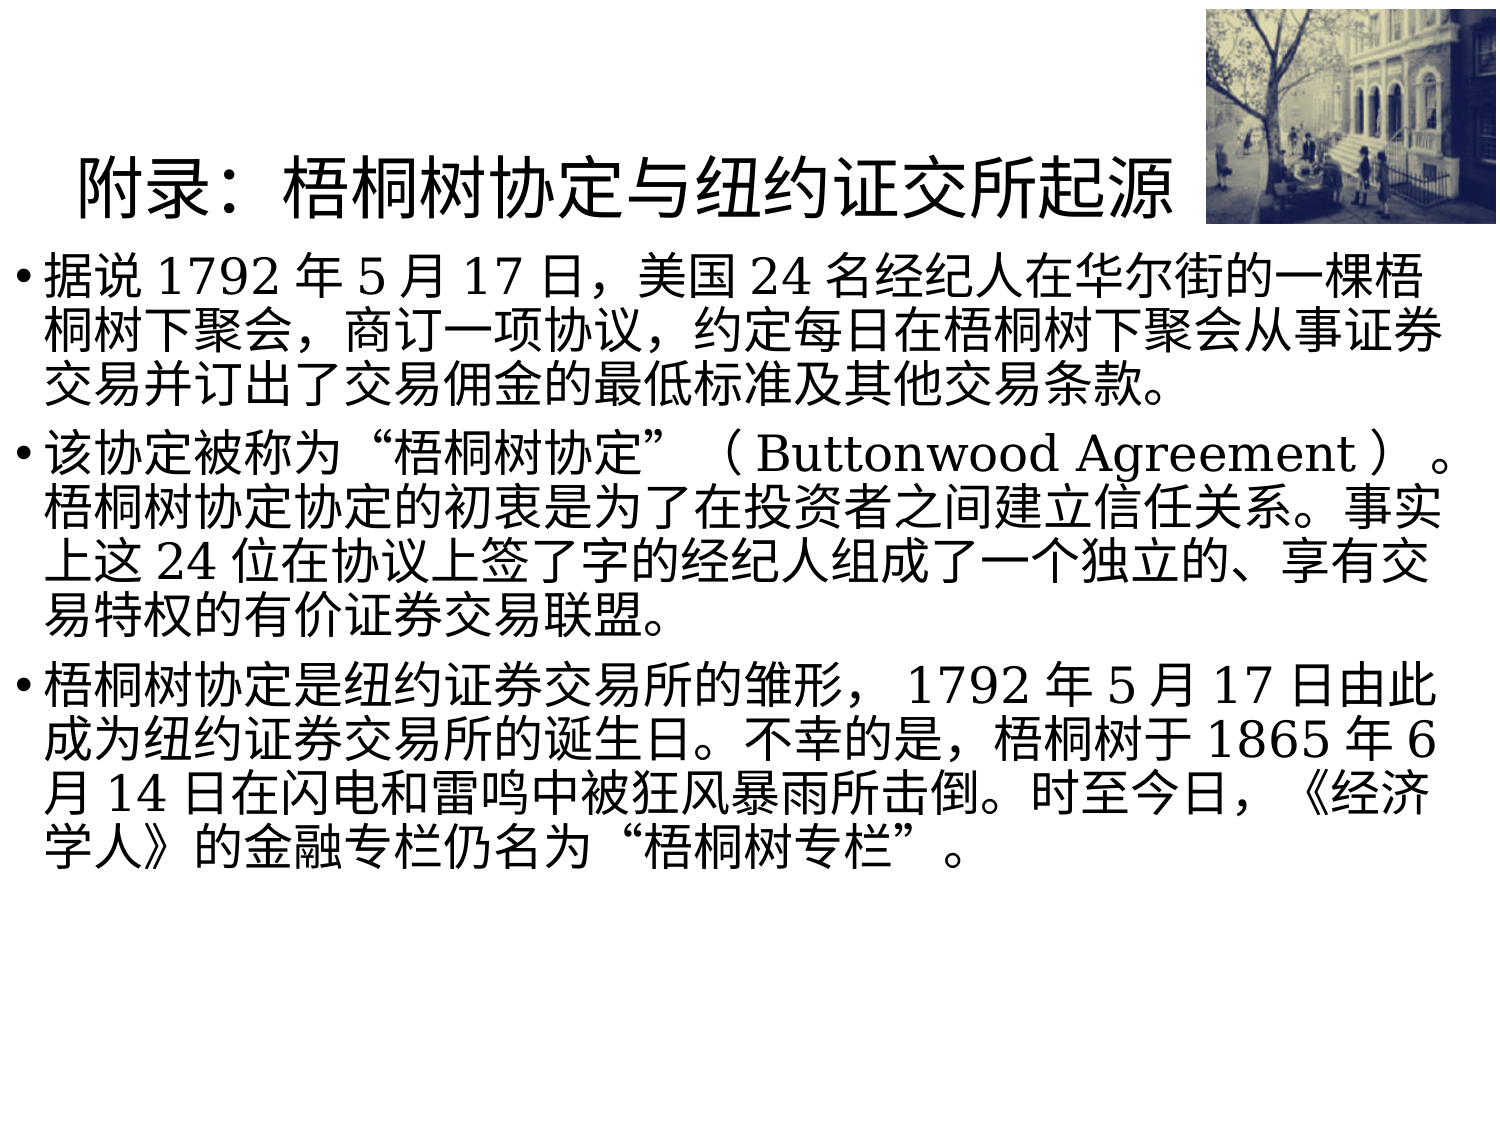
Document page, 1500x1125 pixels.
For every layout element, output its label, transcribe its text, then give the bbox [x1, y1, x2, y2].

title 附录：梧桐树协定与纽约证交所起源 [60, 97, 1411, 243]
picture [1206, 9, 1496, 224]
list 据说1792年5月17日，美国24名经纪人在华尔街的一棵梧桐树下聚会，商订一项协议，约定每日在梧桐树下聚会从事证券交易并订出了交易佣金的最低标准及其他交易条款。 该协定被称为“梧桐树协定”（Buttonwood Agreement） 。梧桐树协定协定的初衷是为了在投资者之间建立信任关系。事实上这24位在协议上签了字的经纪人组成了一个独立的、享有交易特权的有价证券交易联盟。 梧桐树协定是纽约证券交易所的雏形，1792年5月17日由此成为纽约证券交易所的诞生日。不幸的是，梧桐树于1865年6月14日在闪电和雷鸣中被狂风暴雨所击倒。时至今日，《经济学人》的金融专栏仍名为“梧桐树专栏”。 [0, 243, 1471, 934]
